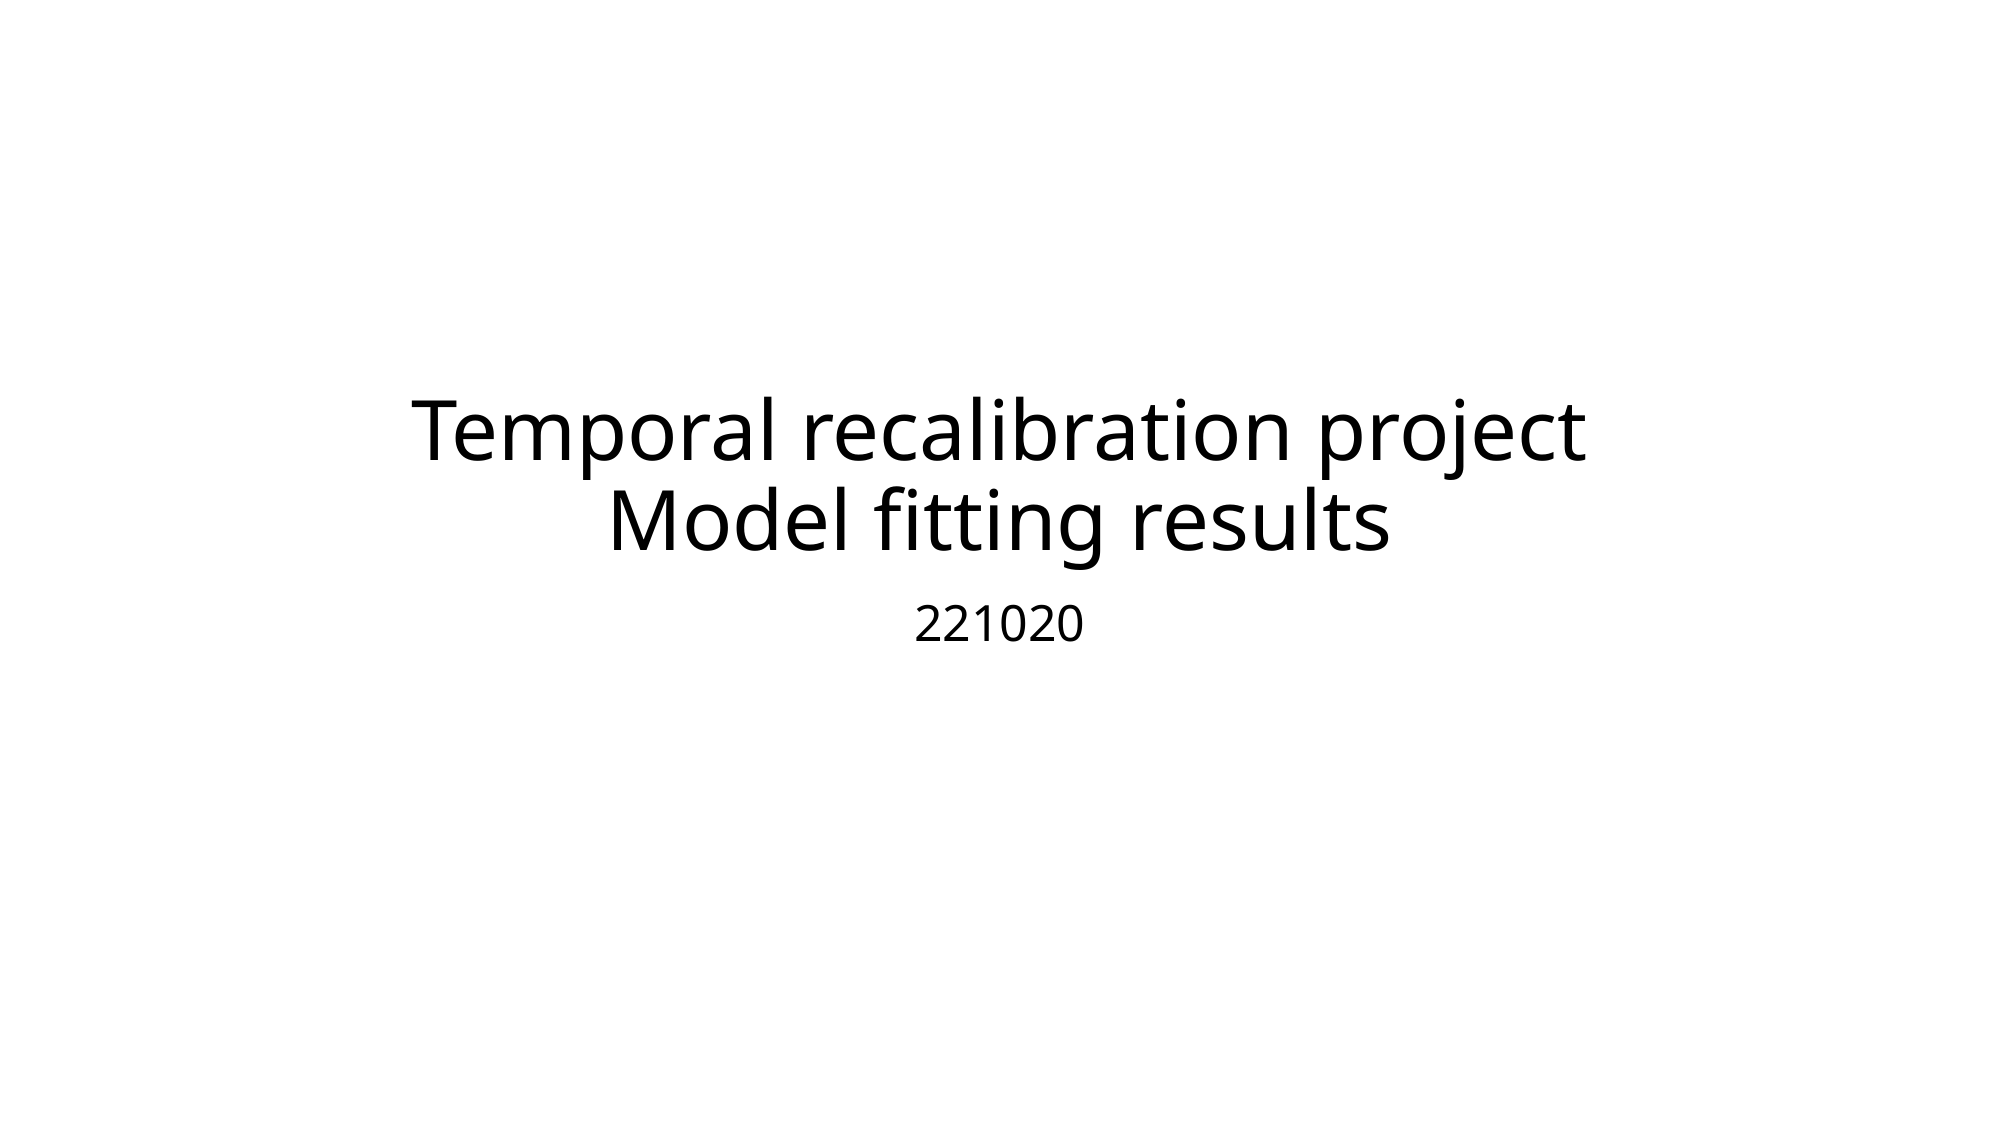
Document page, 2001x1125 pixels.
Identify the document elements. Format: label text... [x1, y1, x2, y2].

title Temporal recalibration project Model fitting results [249, 184, 1750, 576]
subtitle 221020 [249, 590, 1750, 863]
